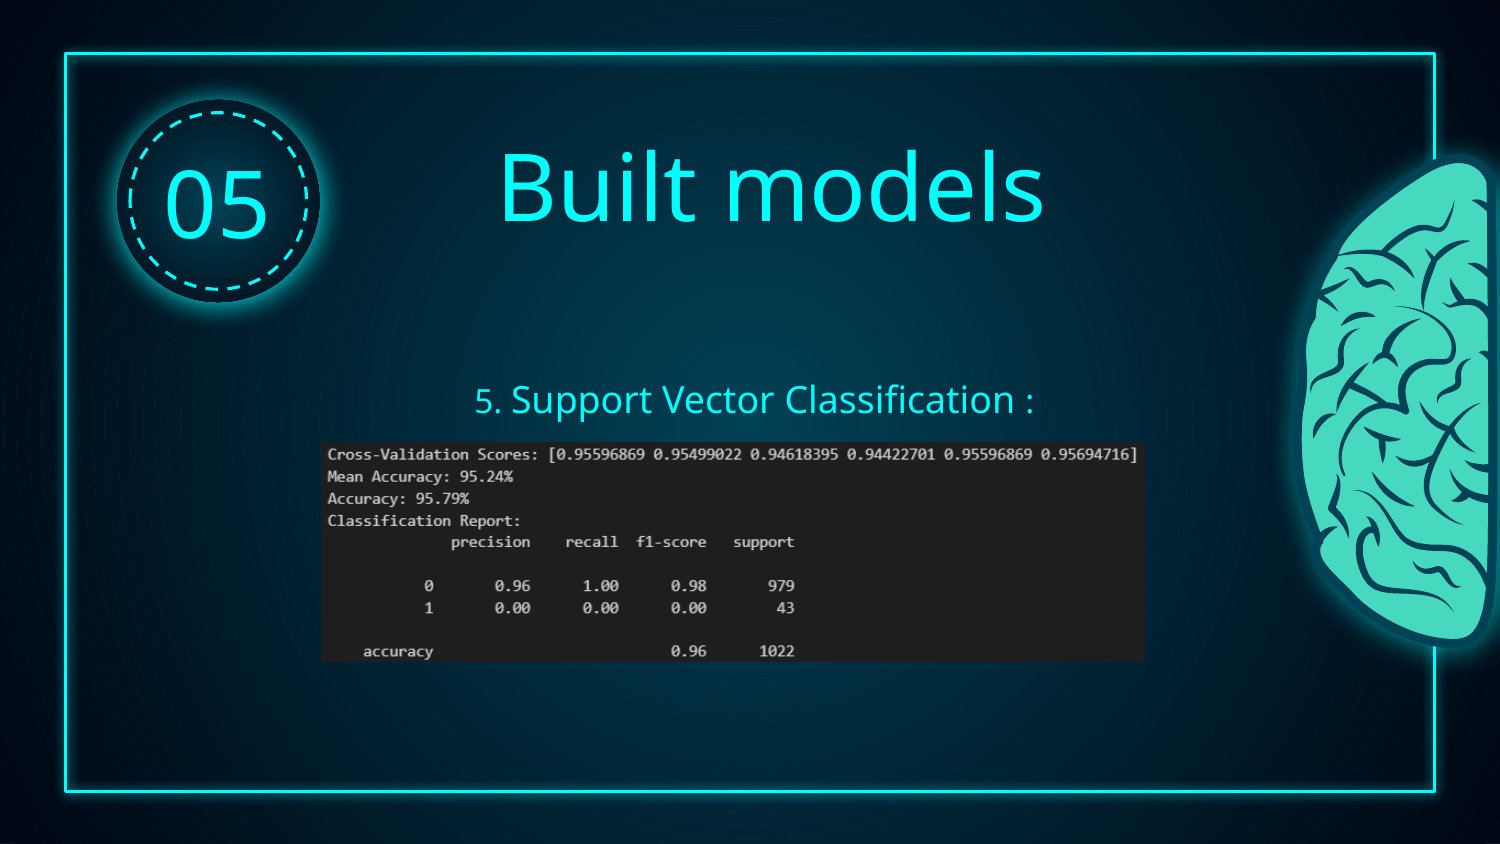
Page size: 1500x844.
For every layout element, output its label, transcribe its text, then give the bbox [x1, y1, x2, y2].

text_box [1290, 153, 1500, 649]
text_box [117, 99, 320, 303]
title Built models [481, 99, 1216, 255]
subtitle 5. Support Vector Classification : [459, 360, 1248, 451]
picture [320, 443, 1146, 662]
